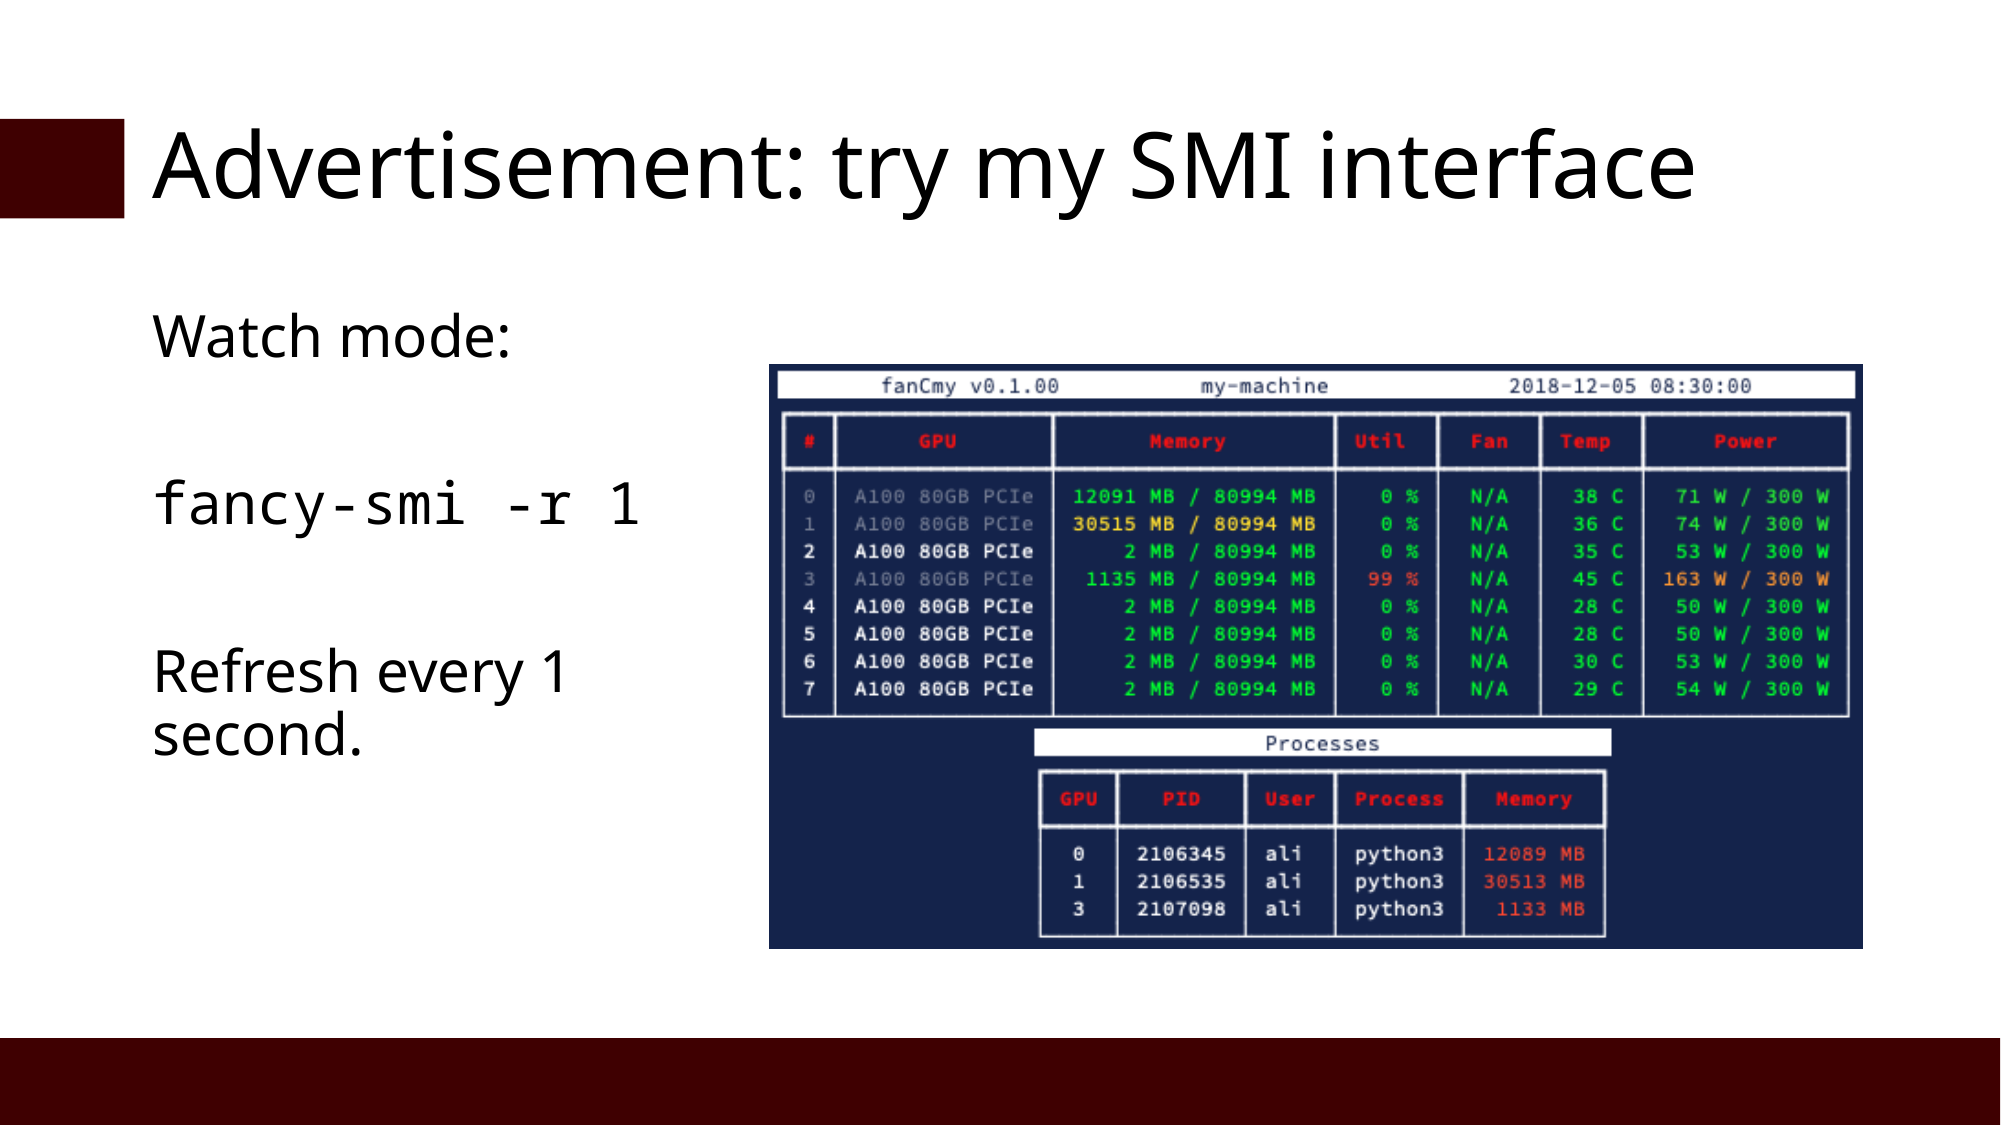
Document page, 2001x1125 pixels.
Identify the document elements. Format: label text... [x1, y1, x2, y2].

title Advertisement: try my SMI interface [137, 59, 1863, 278]
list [769, 364, 1863, 949]
list Watch mode: fancy-smi -r 1 Refresh every 1 second. [137, 299, 734, 1014]
